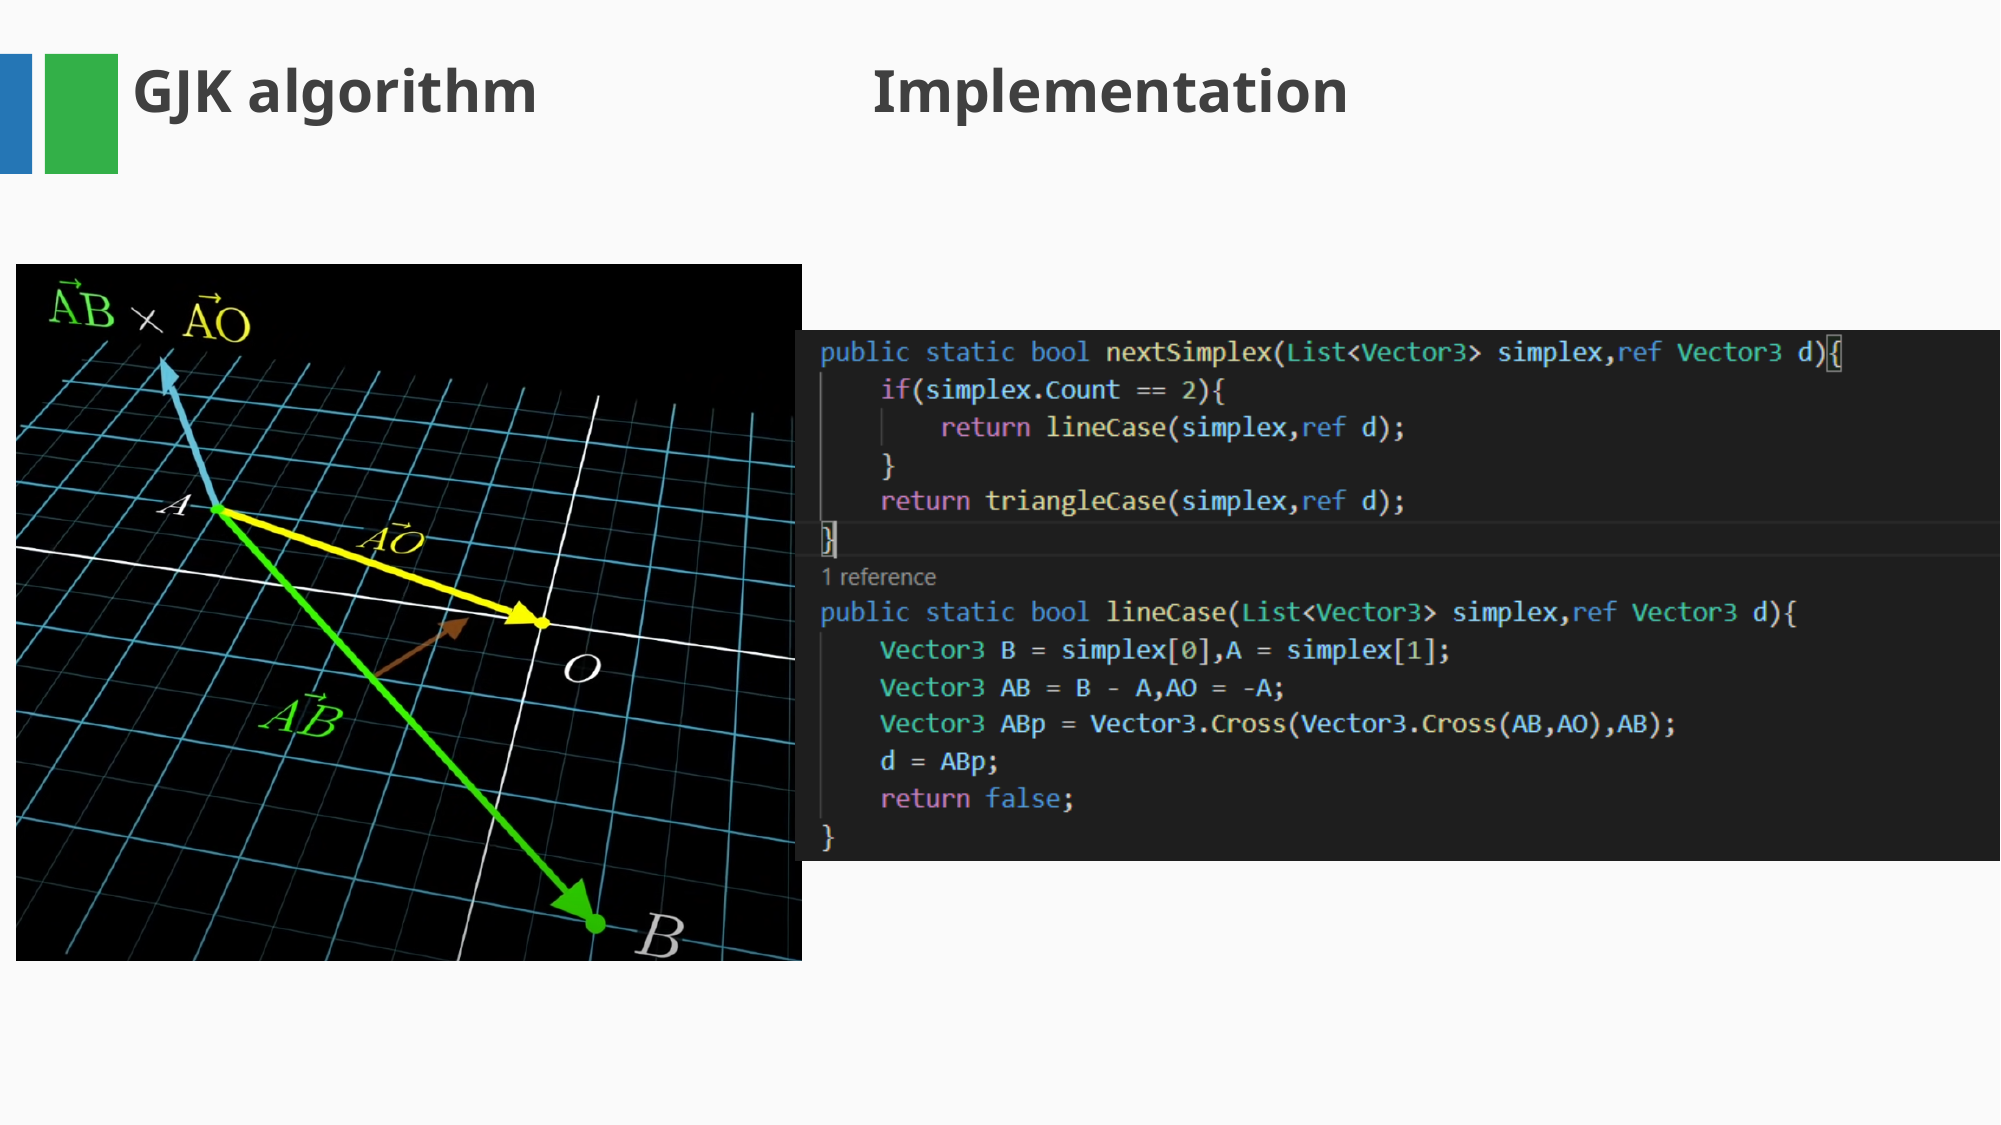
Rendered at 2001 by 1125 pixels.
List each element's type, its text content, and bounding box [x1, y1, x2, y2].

text_box [0, 53, 33, 175]
text_box GJK algorithm [117, 46, 858, 132]
text_box Implementation [858, 46, 1617, 132]
picture [16, 264, 2000, 961]
text_box [44, 53, 119, 175]
